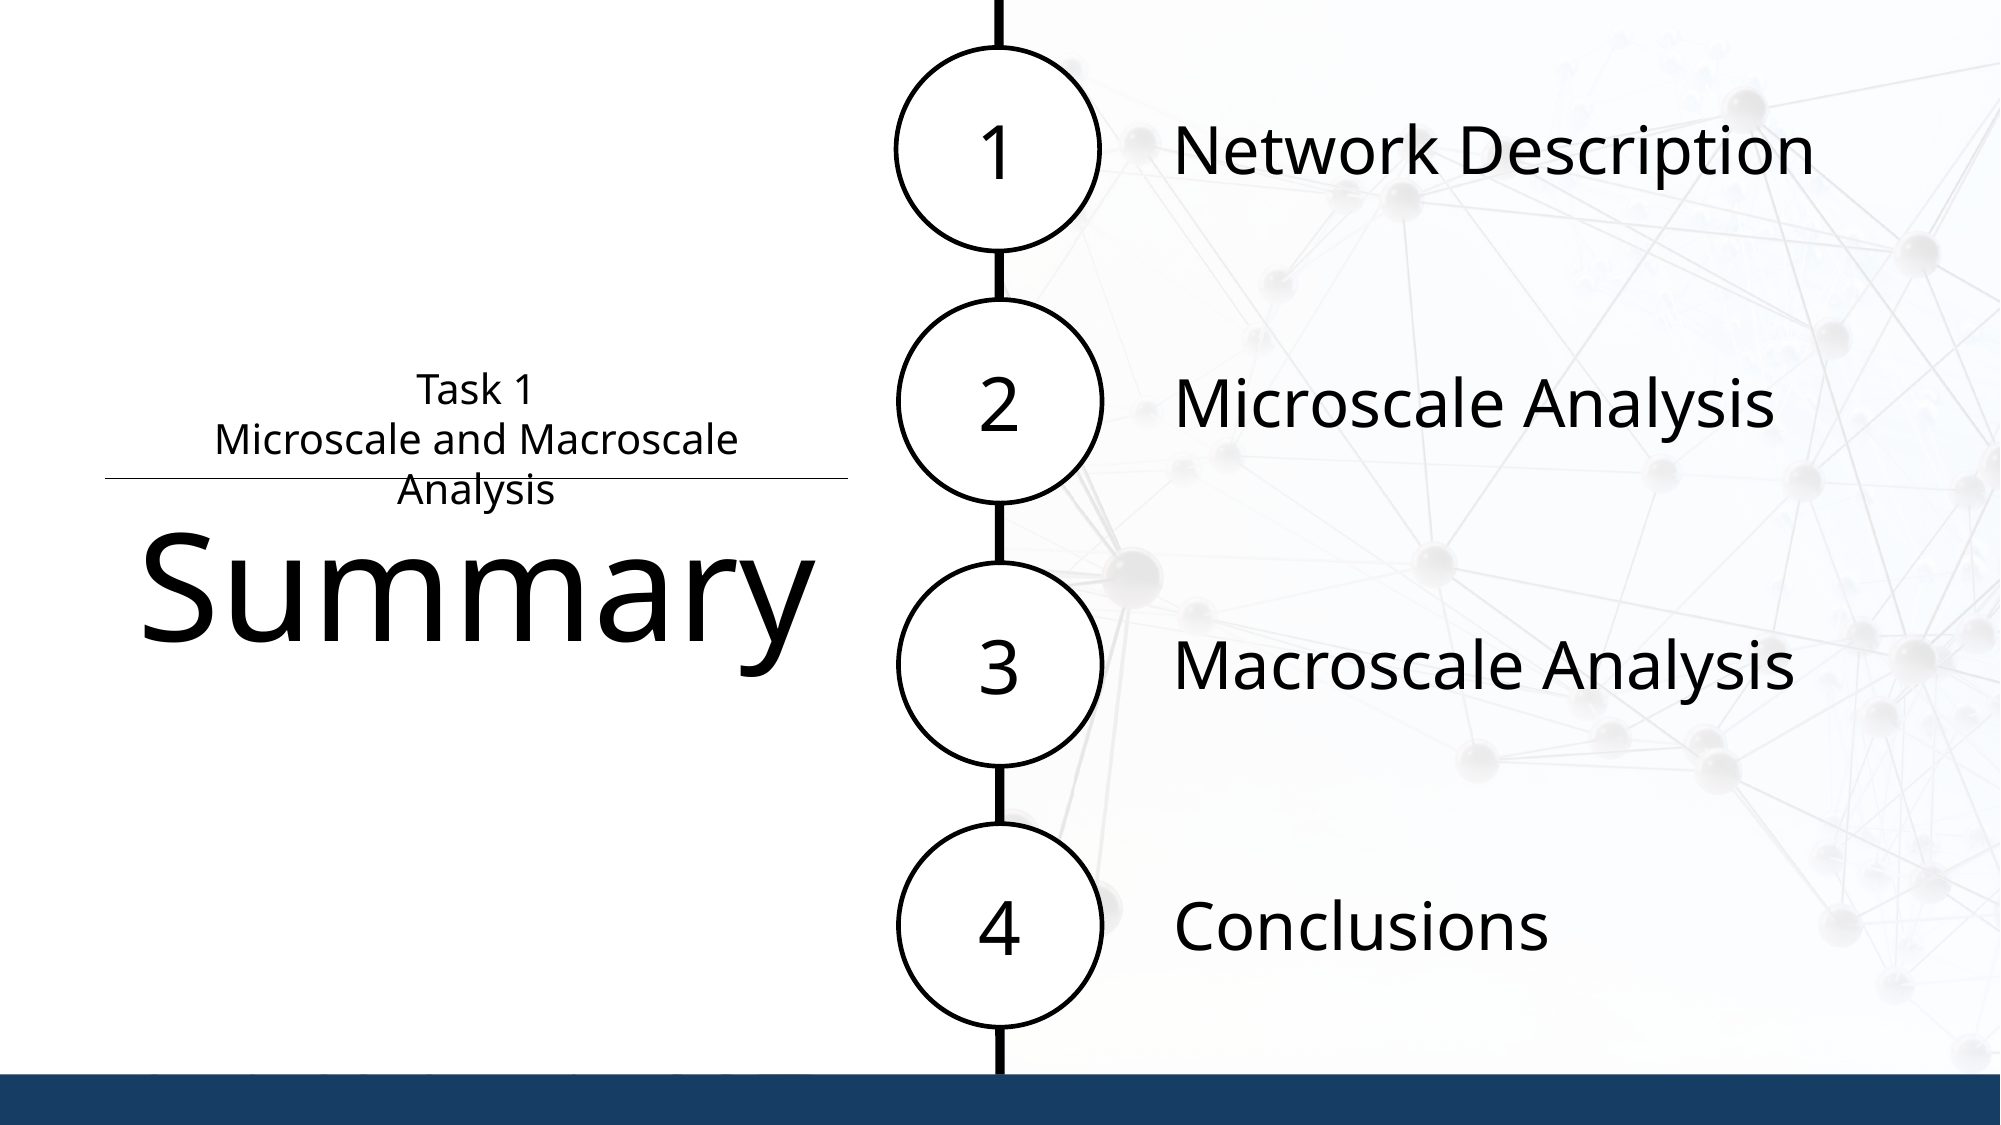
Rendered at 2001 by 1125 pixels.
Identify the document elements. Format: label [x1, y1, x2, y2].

picture [0, 0, 2000, 1125]
text_box [104, 354, 848, 682]
